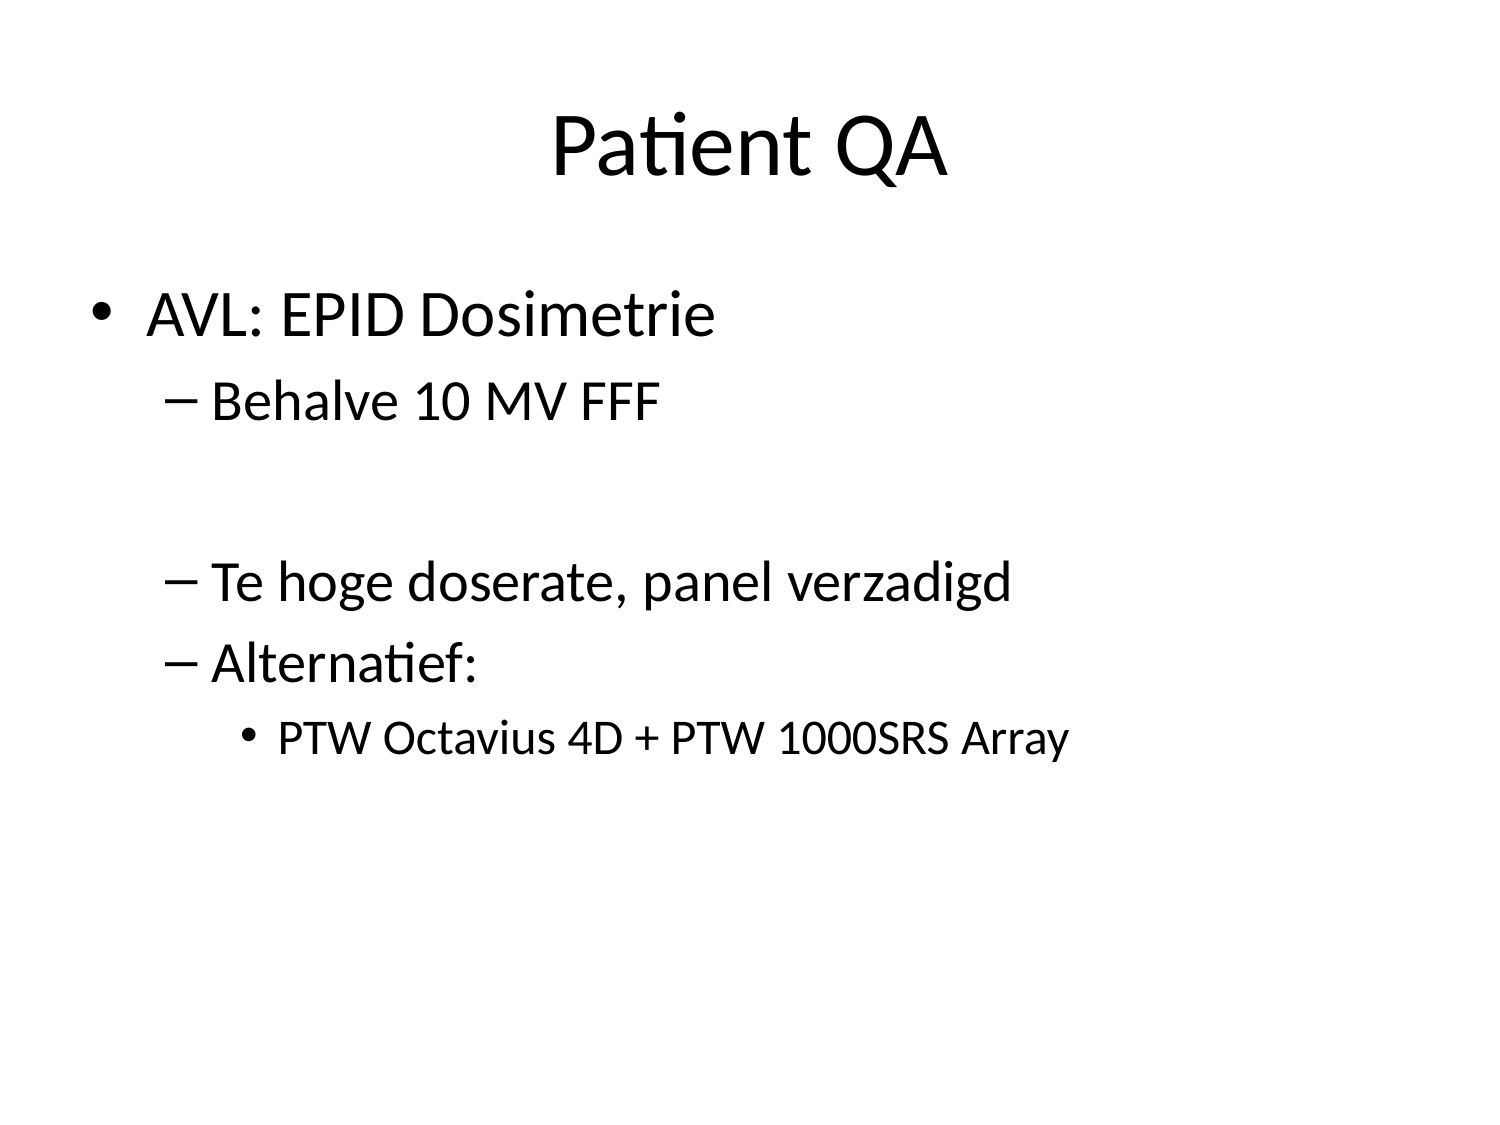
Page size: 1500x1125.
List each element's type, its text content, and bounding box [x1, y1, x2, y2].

list AVL: EPID Dosimetrie Behalve 10 MV FFF Te hoge doserate, panel verzadigd Alternatief: PTW Octavius 4D + PTW 1000SRS Array [75, 262, 1425, 1005]
title Patient QA [75, 45, 1425, 233]
